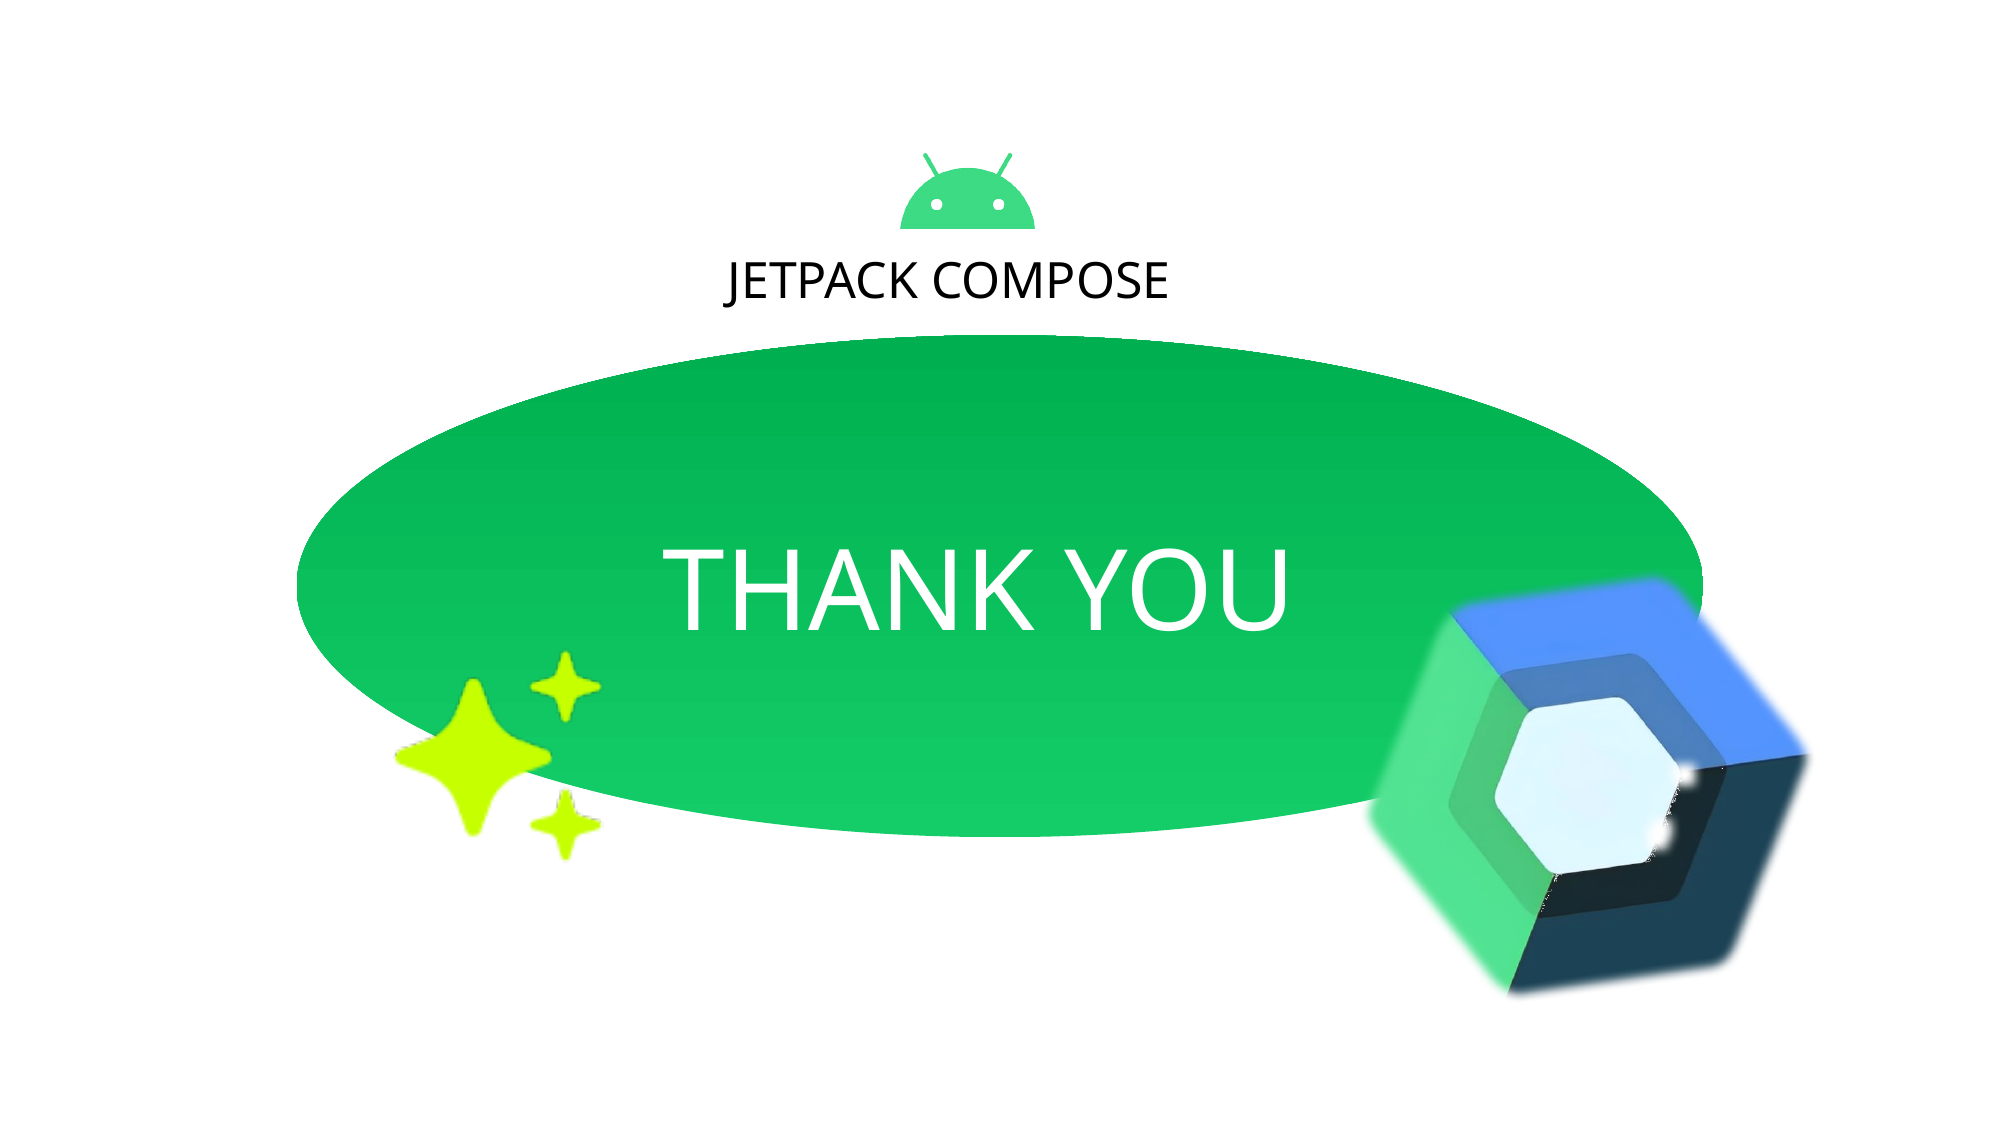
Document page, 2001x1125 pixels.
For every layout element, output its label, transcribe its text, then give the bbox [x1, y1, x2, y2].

picture [900, 153, 1035, 229]
text_box THANK YOU [647, 510, 1353, 661]
text_box [295, 334, 1699, 839]
title JETPACK COMPOSE [712, 244, 1254, 320]
picture [1379, 554, 1795, 1017]
picture [321, 633, 639, 915]
